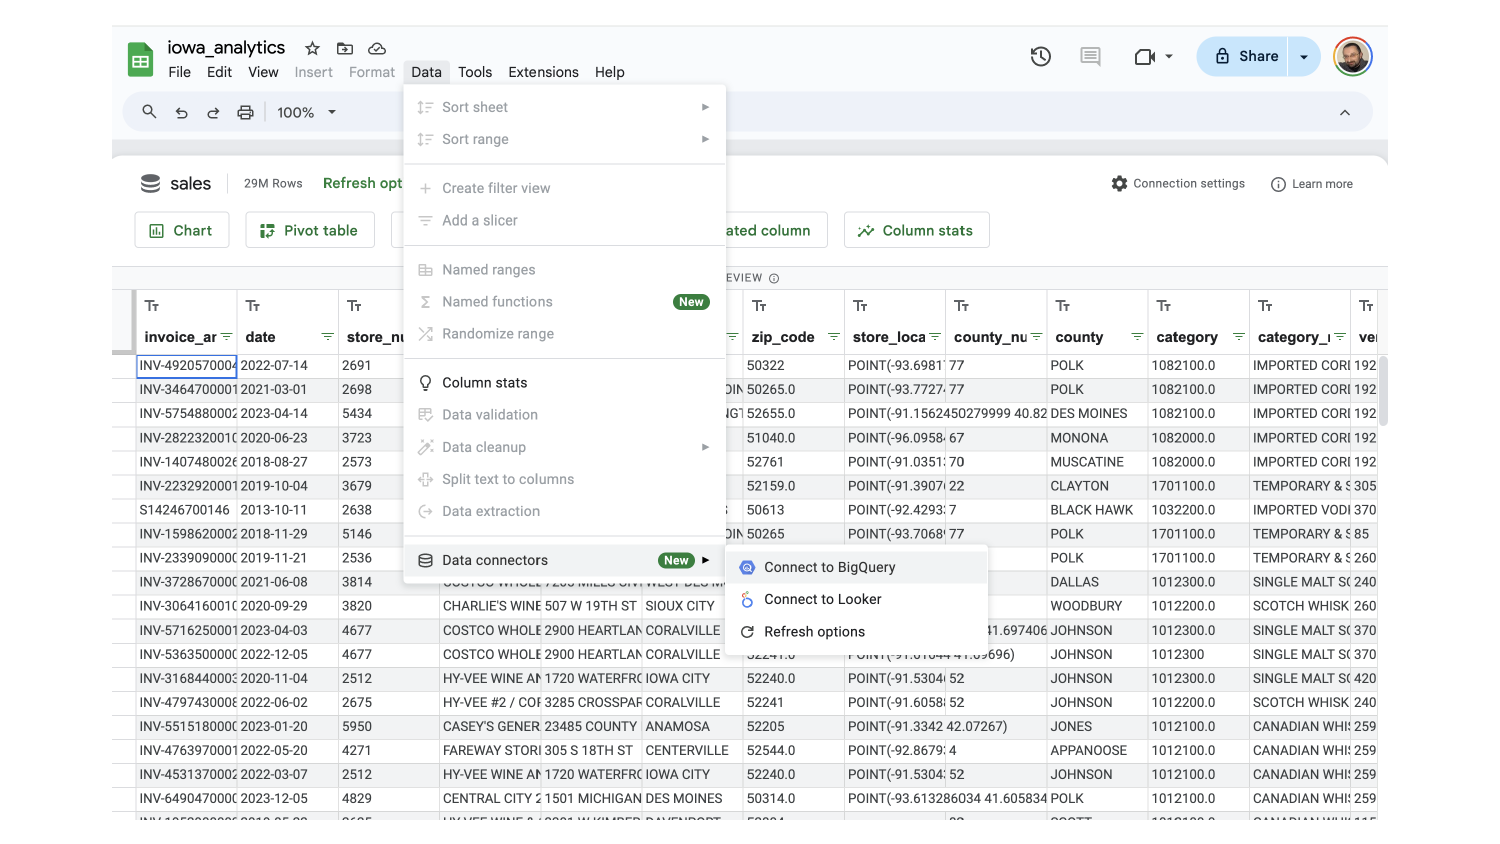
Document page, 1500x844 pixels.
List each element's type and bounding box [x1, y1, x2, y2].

picture [112, 23, 1388, 820]
